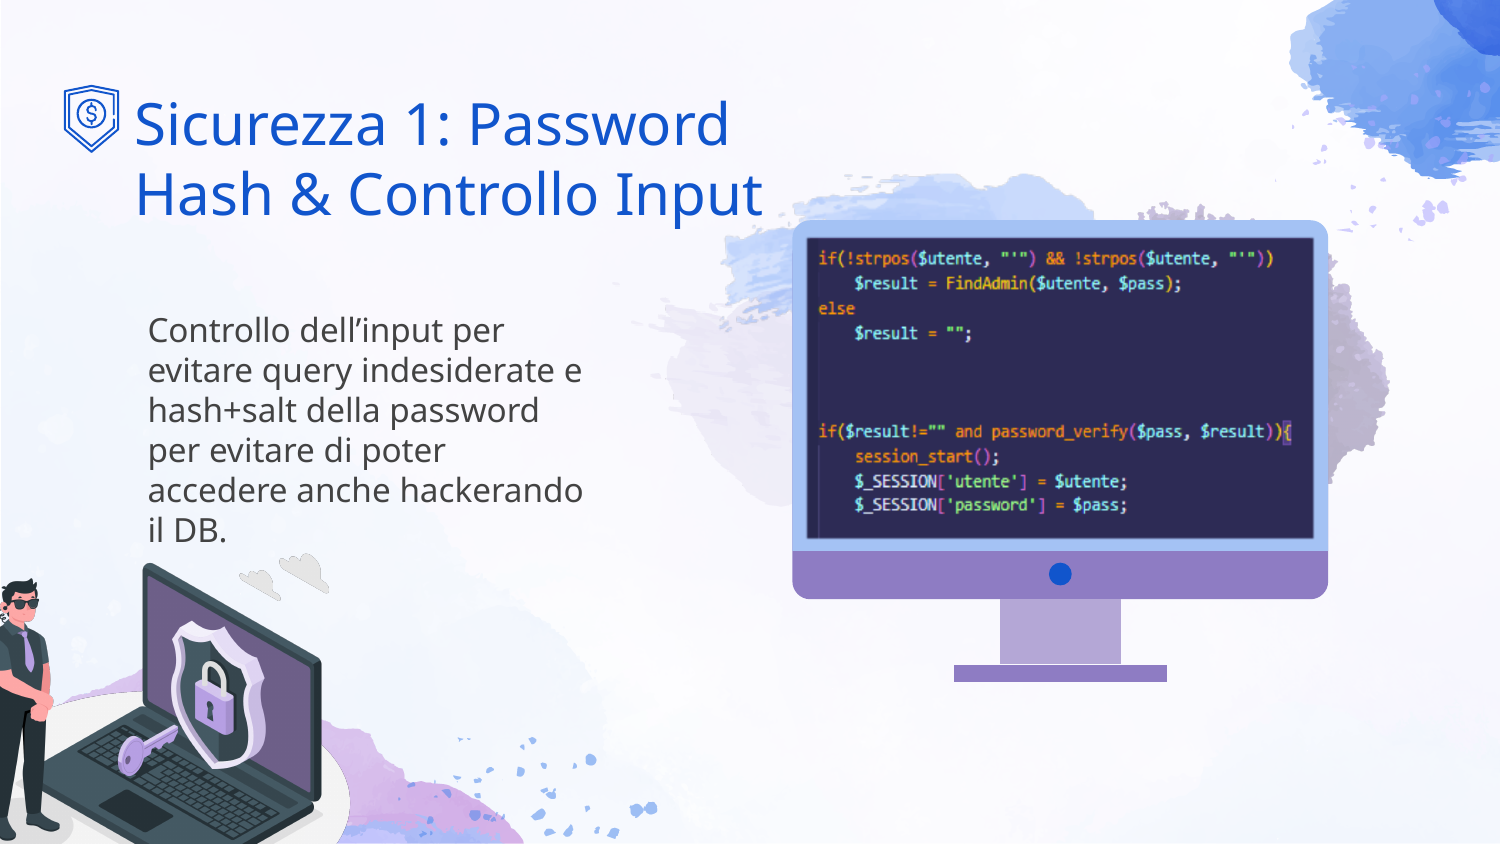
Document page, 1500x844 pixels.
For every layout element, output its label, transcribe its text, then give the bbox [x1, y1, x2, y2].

subtitle Controllo dell’input per evitare query indesiderate e hash+salt della password per evitare di poter accedere anche hackerando il DB. [132, 294, 606, 536]
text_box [792, 219, 1329, 683]
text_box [63, 84, 120, 153]
picture [0, 0, 1500, 844]
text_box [611, 172, 1390, 593]
title Sicurezza 1: Password Hash & Controllo Input [119, 71, 900, 166]
